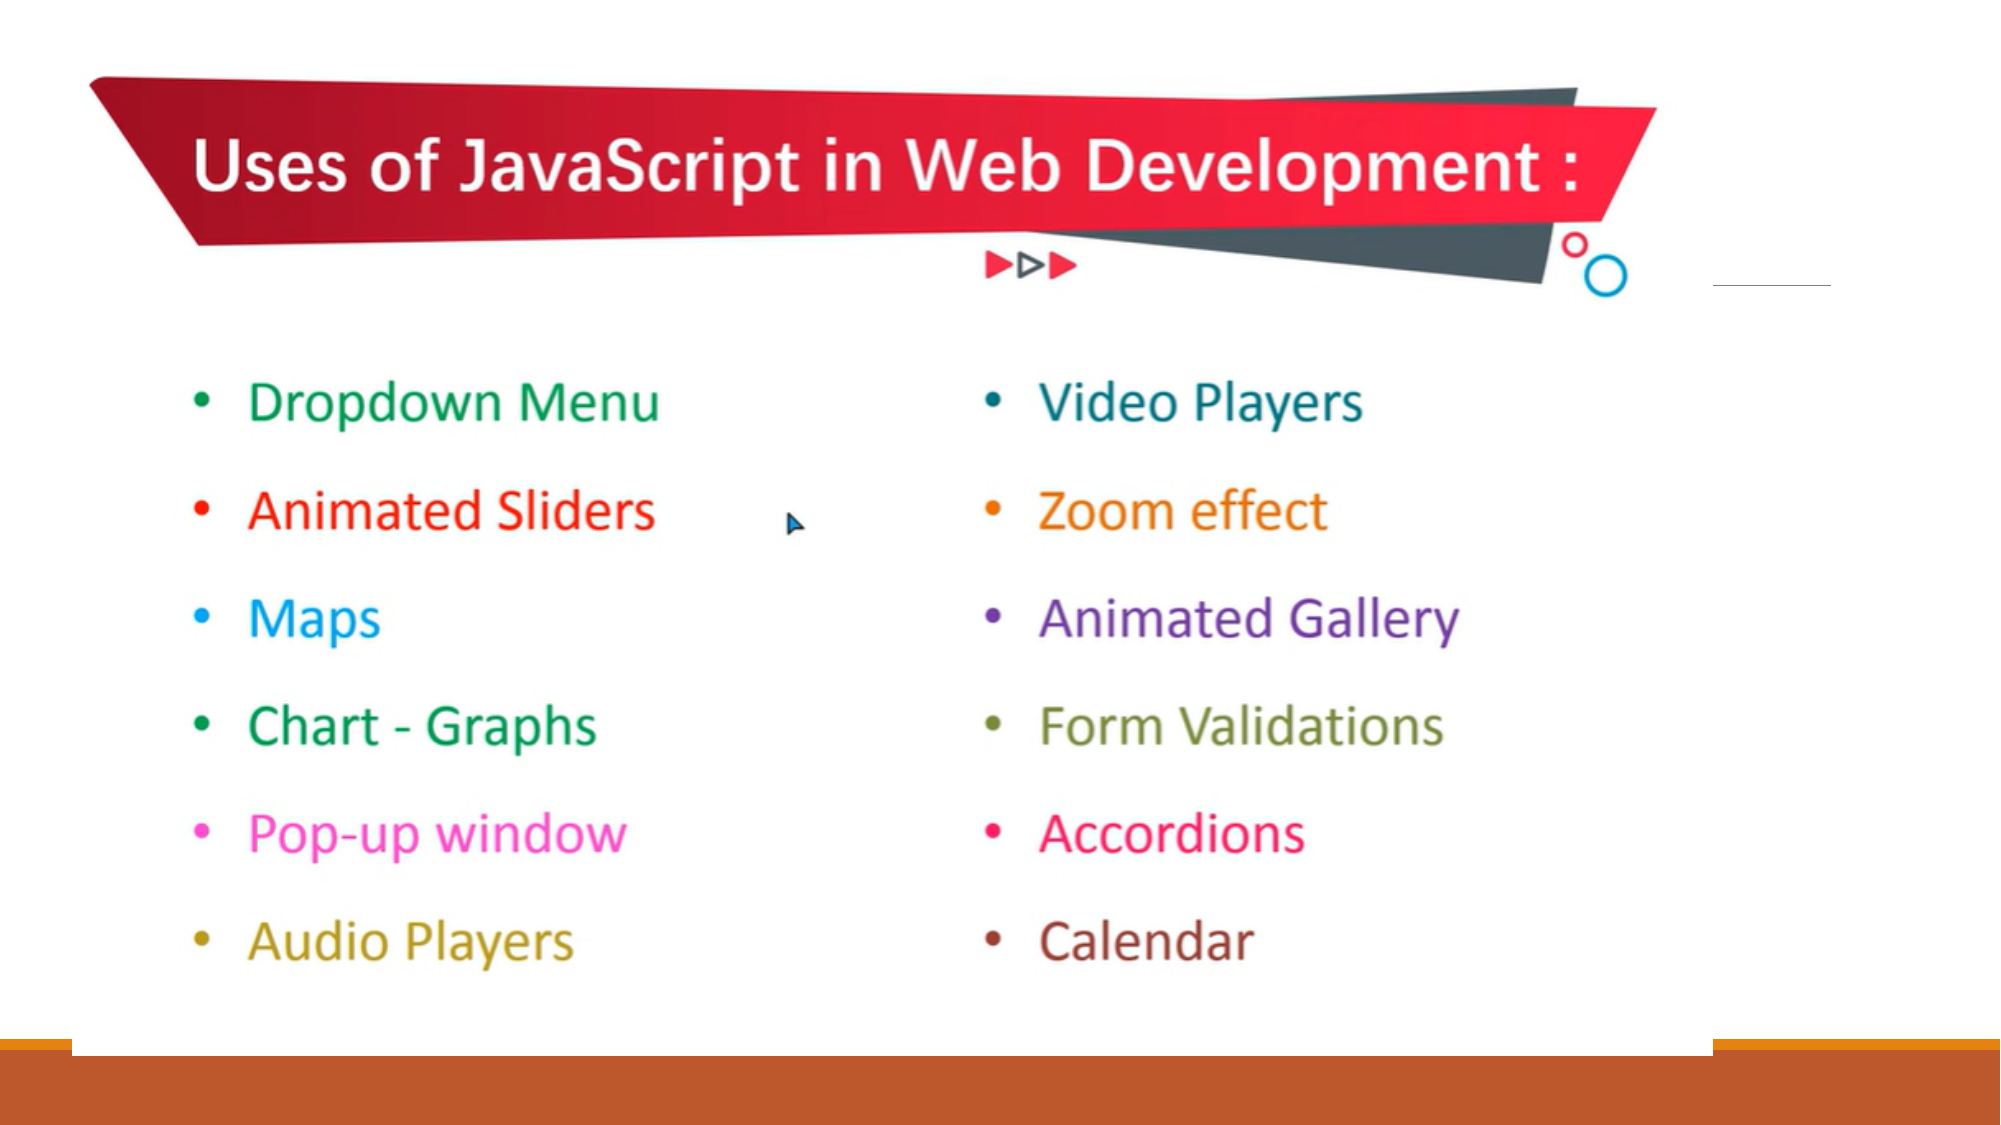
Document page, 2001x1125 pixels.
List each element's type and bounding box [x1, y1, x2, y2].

picture [71, 41, 1714, 1057]
